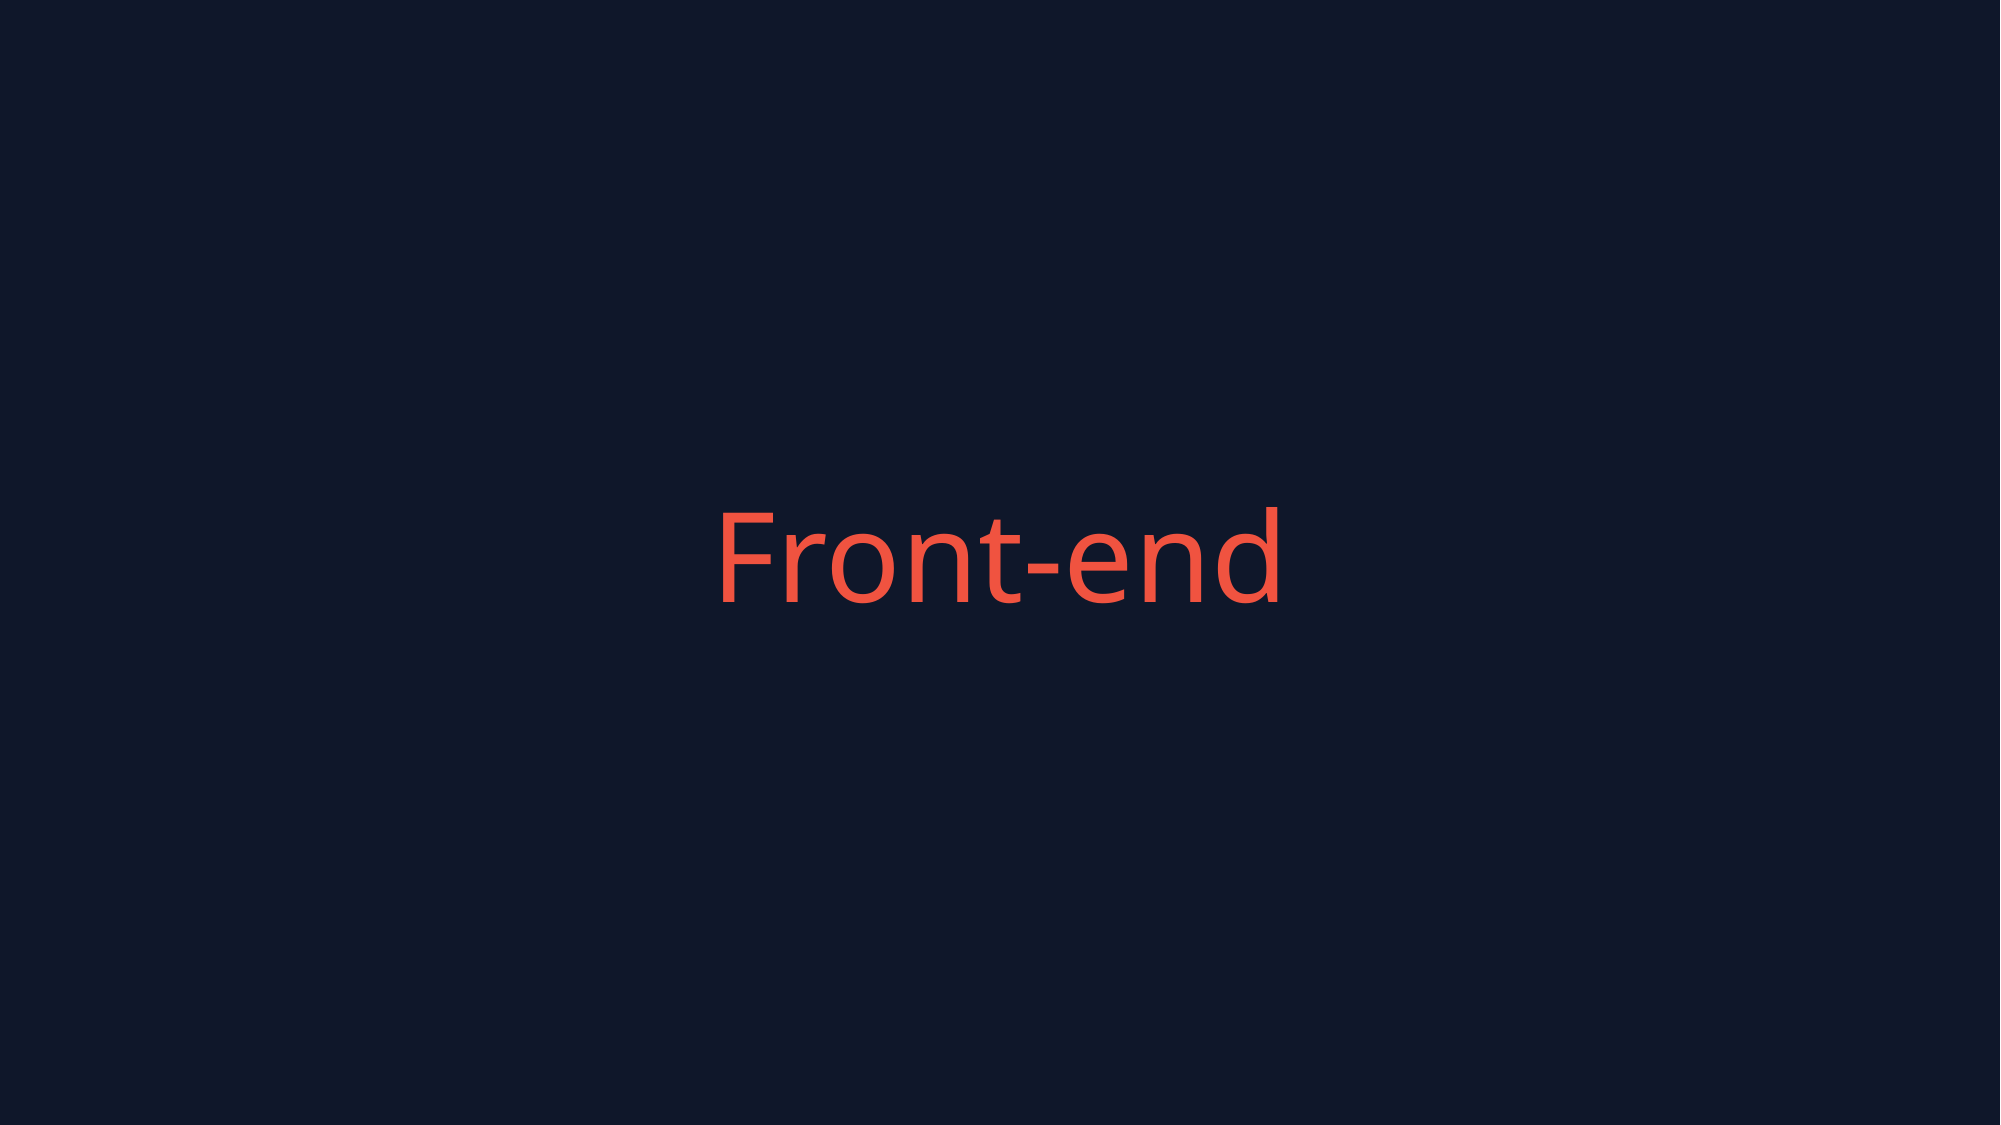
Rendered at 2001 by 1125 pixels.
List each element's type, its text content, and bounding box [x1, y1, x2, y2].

title Front-end [249, 366, 1750, 759]
